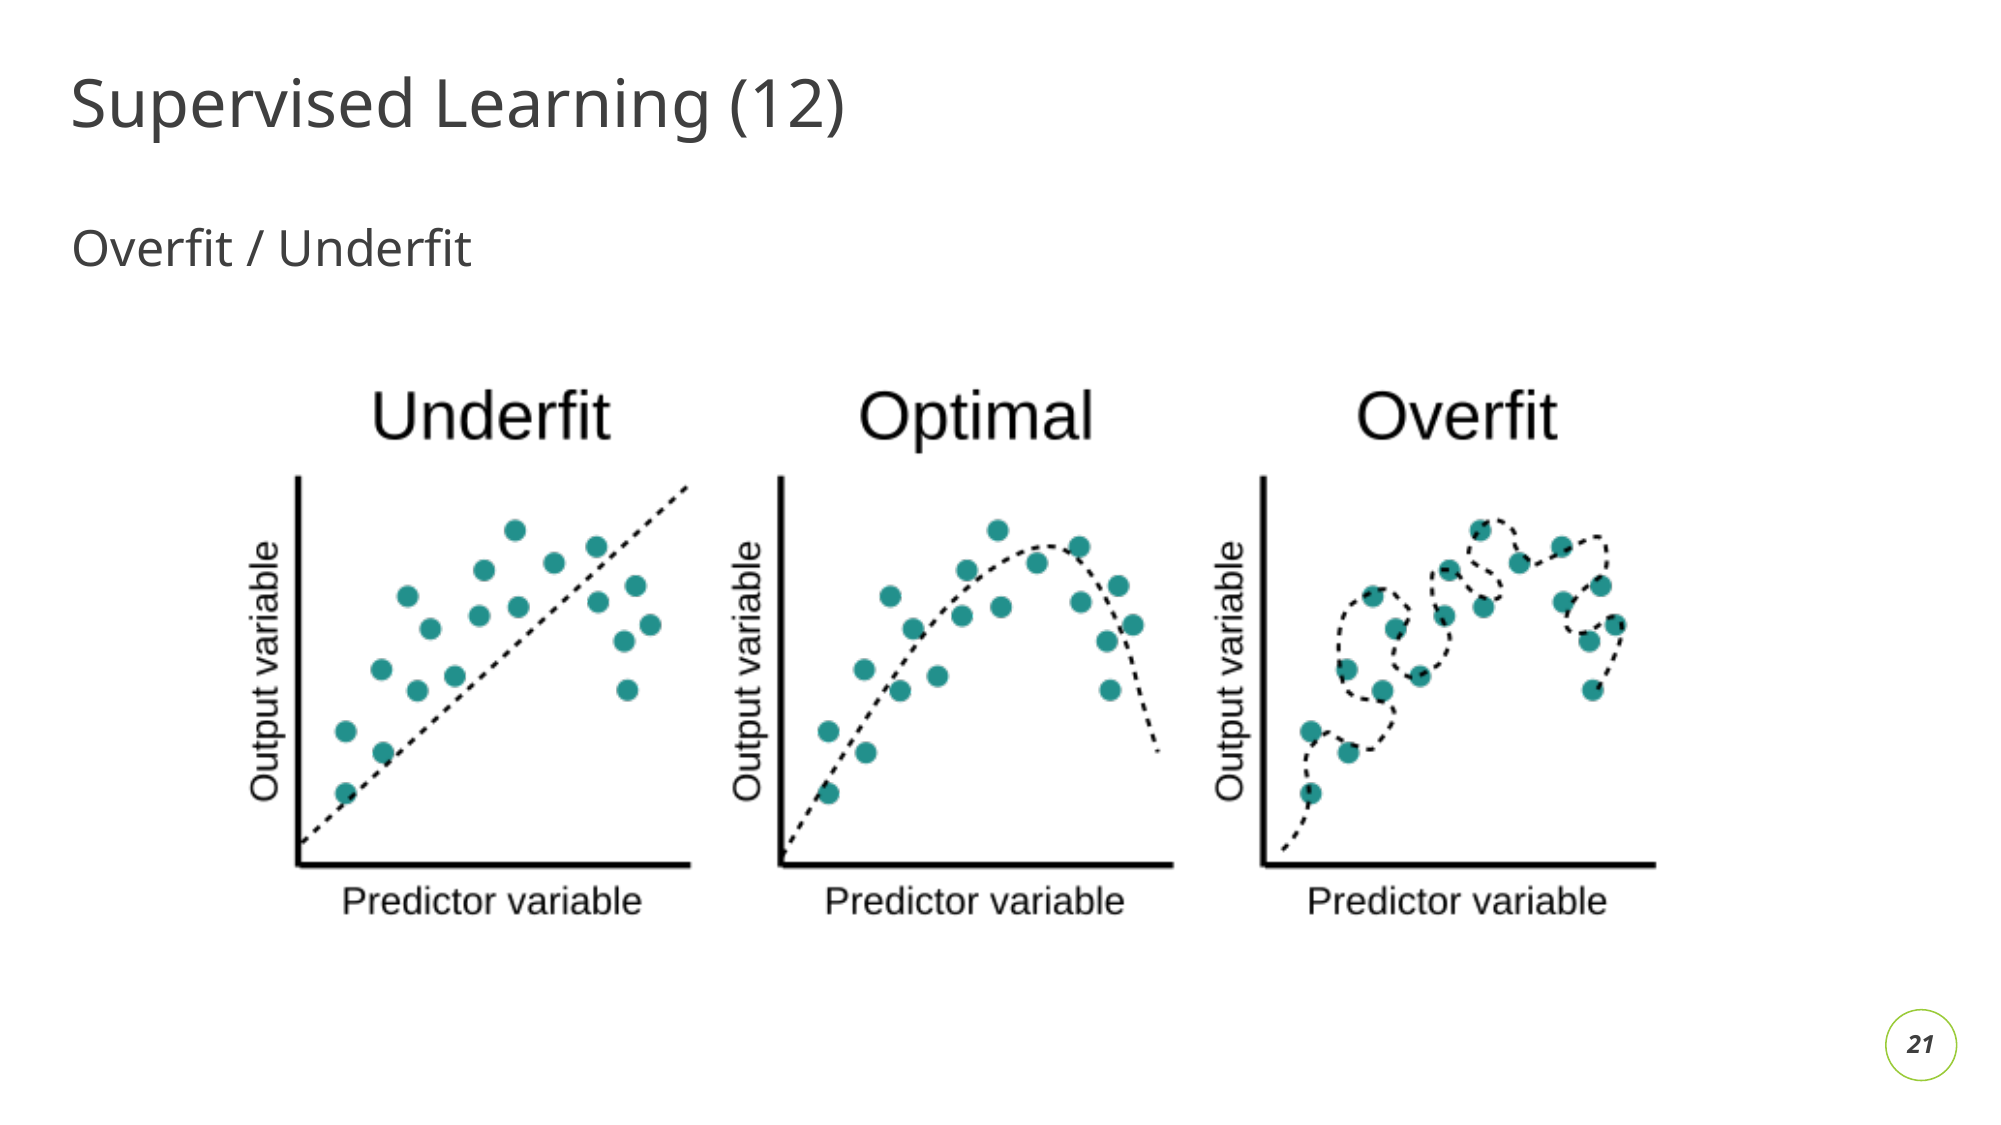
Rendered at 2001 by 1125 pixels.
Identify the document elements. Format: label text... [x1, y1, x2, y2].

slide_number ‹#› [1885, 1008, 1958, 1082]
title Supervised Learning (12) [70, 70, 1932, 142]
picture [226, 355, 1678, 936]
text_box Overfit / Underfit [71, 215, 1001, 316]
